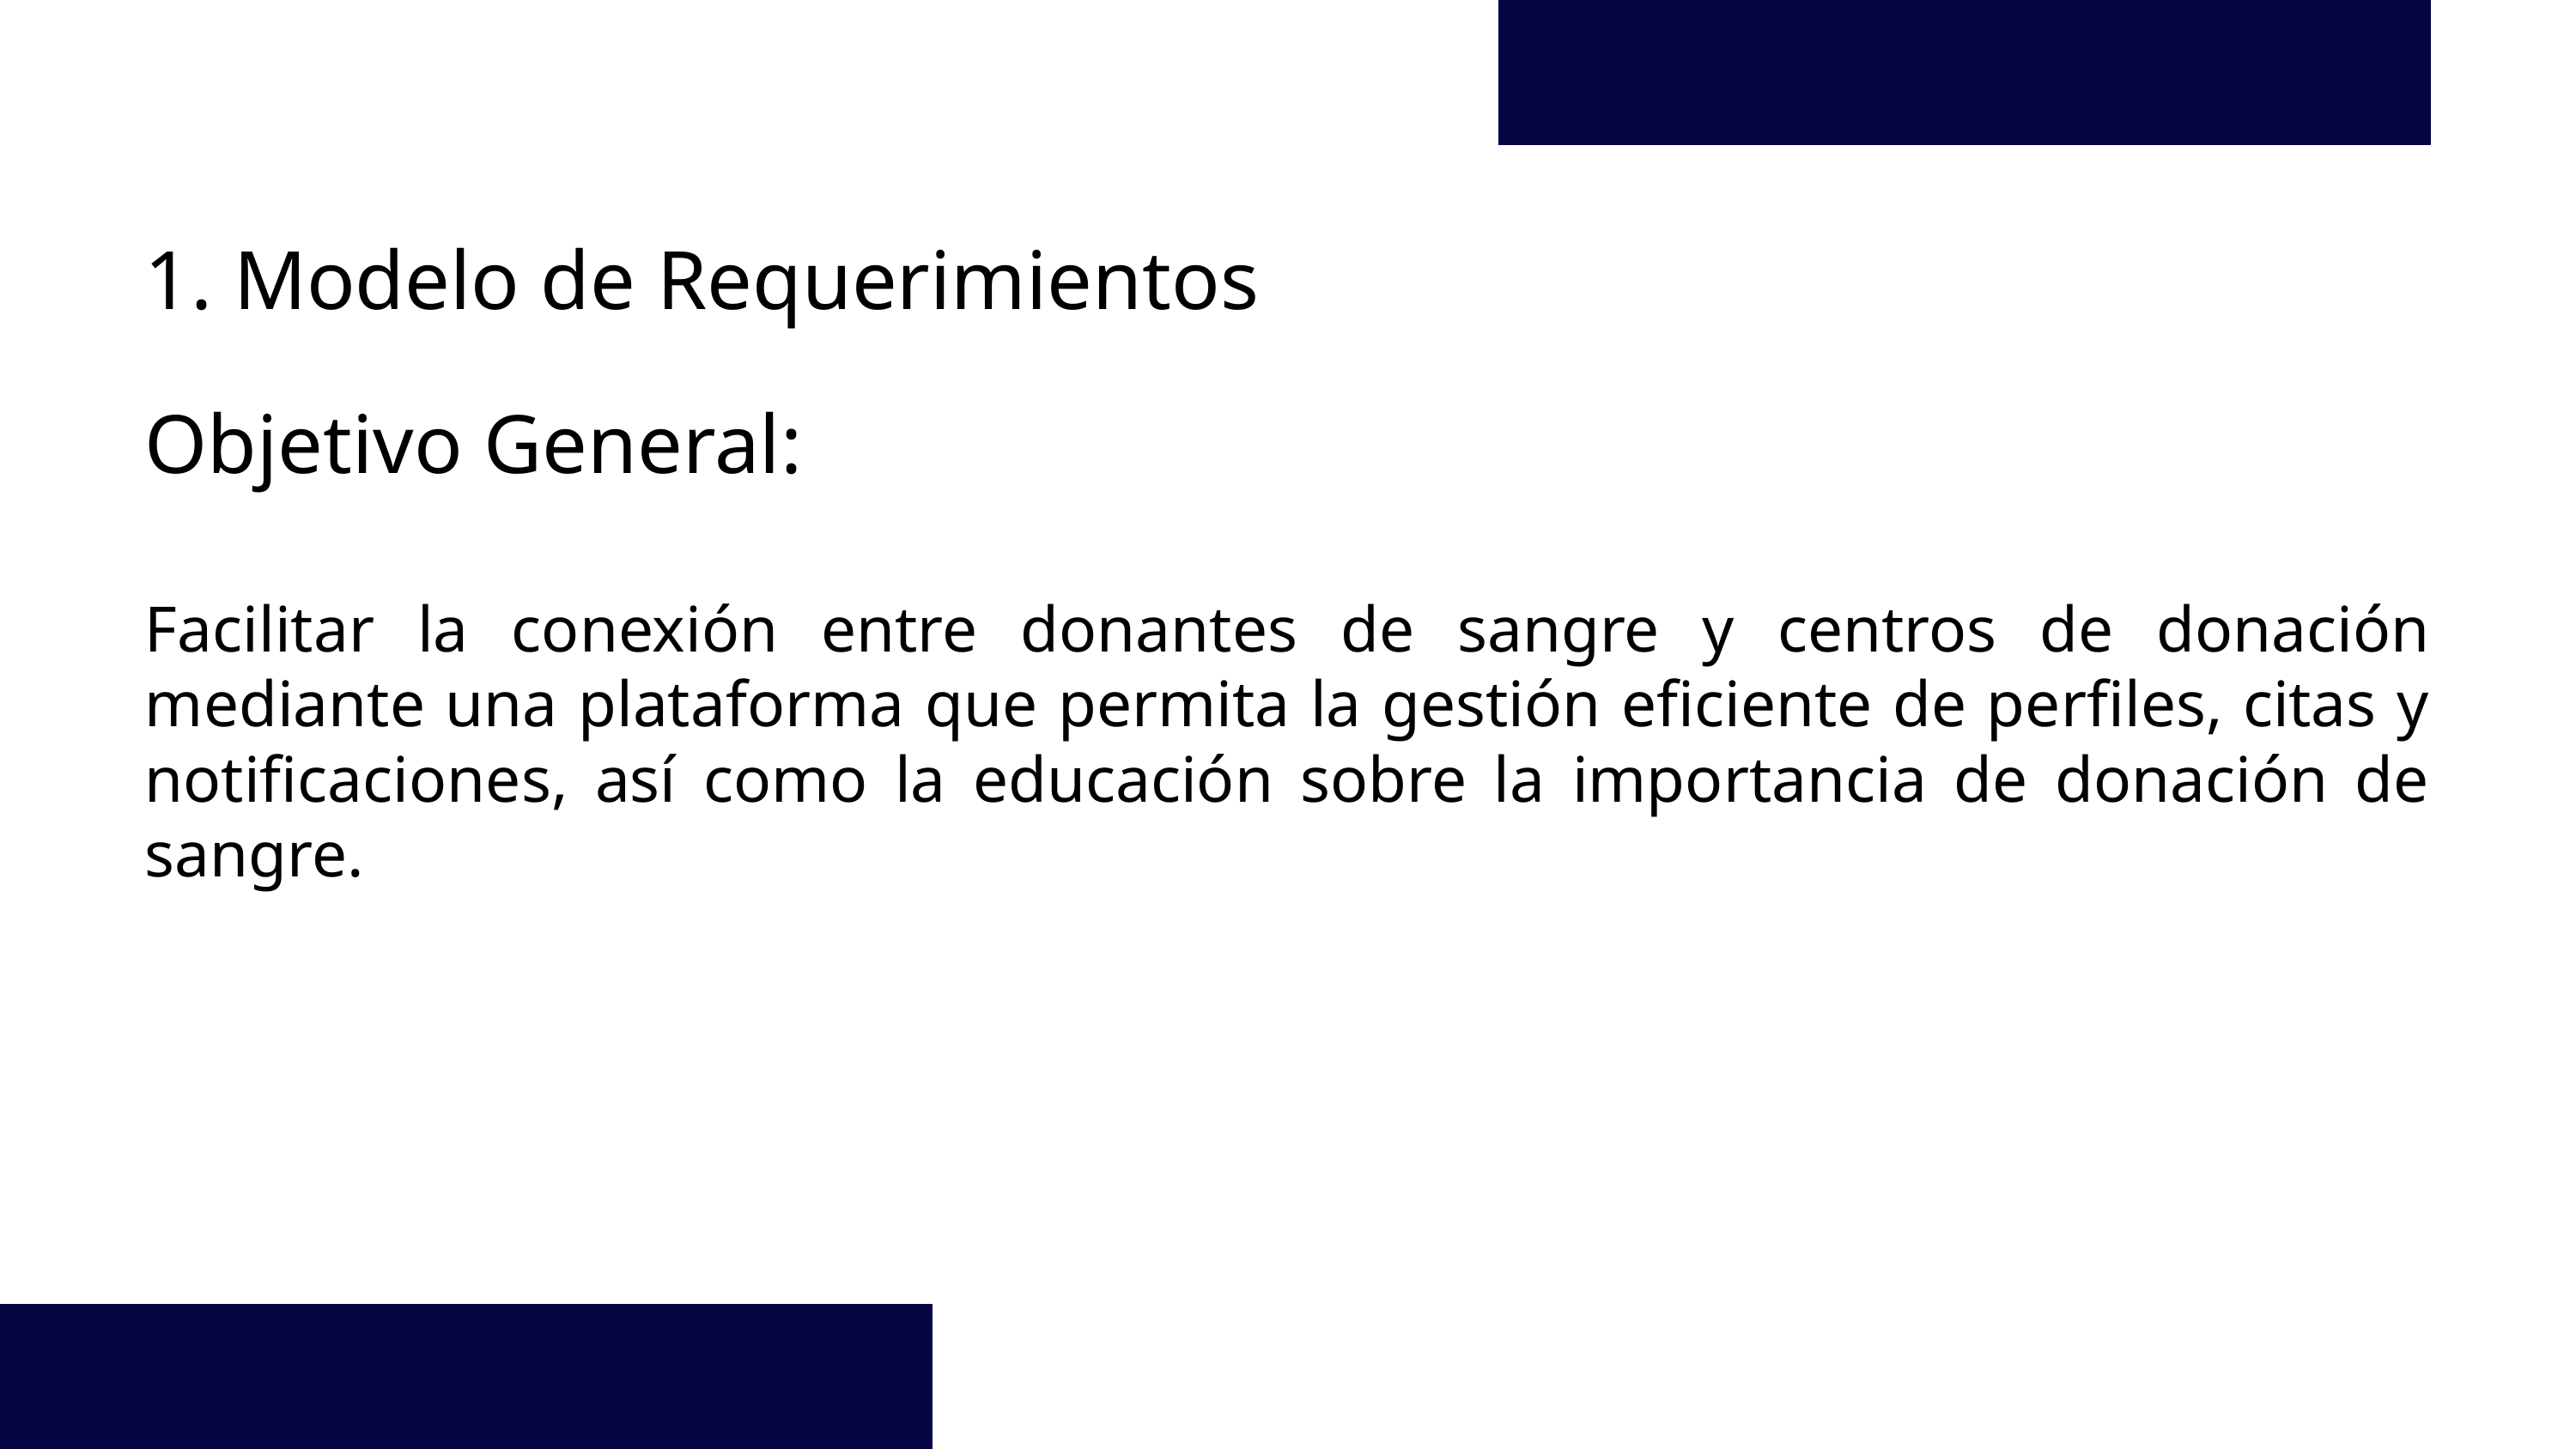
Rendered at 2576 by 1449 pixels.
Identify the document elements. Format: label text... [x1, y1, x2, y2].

text_box Objetivo General: [144, 400, 884, 490]
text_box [1498, 0, 2432, 145]
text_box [0, 1303, 933, 1449]
text_box Facilitar la conexión entre donantes de sangre y centros de donación mediante una plataforma que permita la gestión eficiente de perfiles, citas y notificaciones, así como la educación sobre la importancia de donación de sangre. [144, 589, 2432, 890]
text_box 1. Modelo de Requerimientos [144, 237, 1330, 326]
